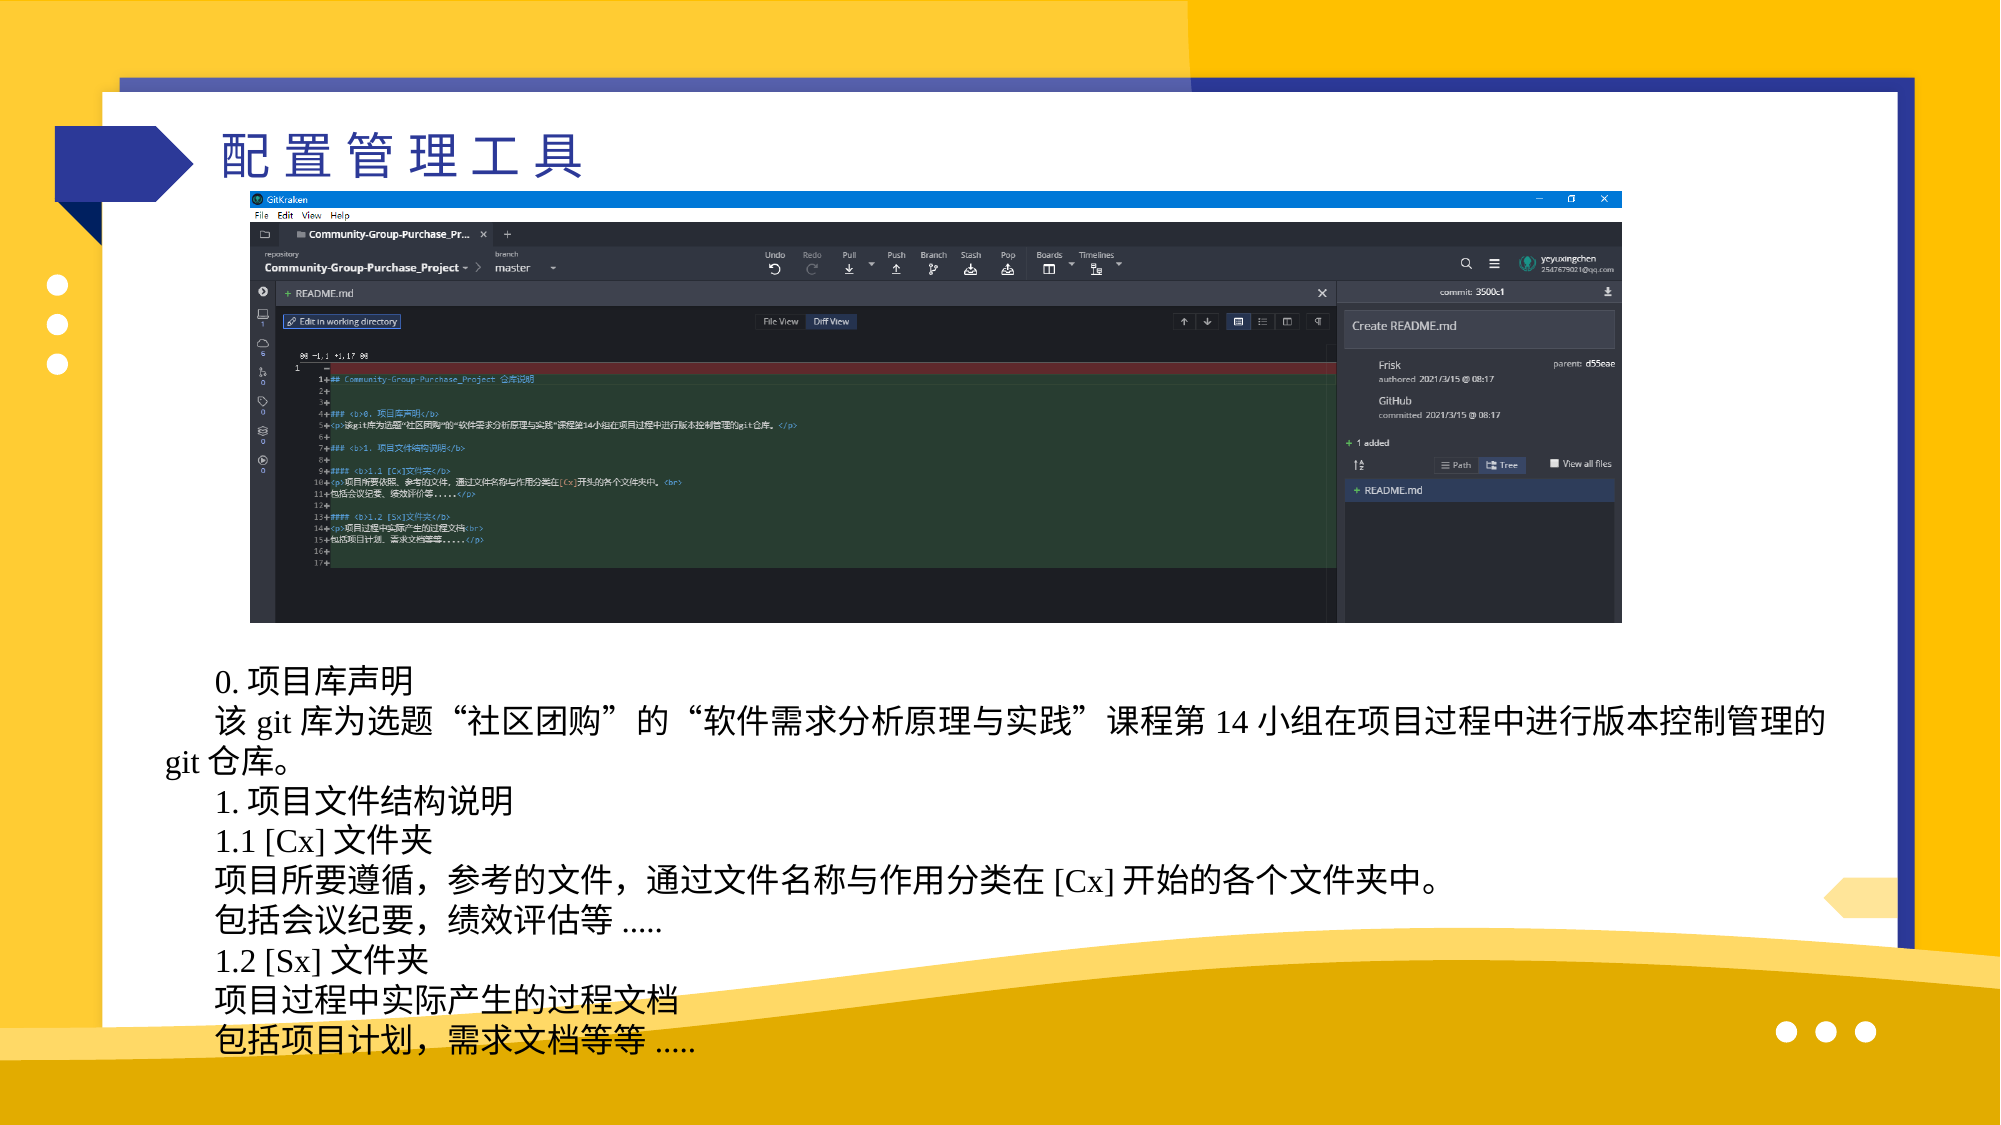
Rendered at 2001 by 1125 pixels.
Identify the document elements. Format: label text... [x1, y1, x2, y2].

text_box 配置管理工具 [206, 117, 599, 192]
picture [250, 191, 1622, 623]
text_box 0.项目库声明 该git库为选题“社区团购”的“软件需求分析原理与实践”课程第14小组在项目过程中进行版本控制管理的git仓库。 1.项目文件结构说明 1.1 [Cx]文件夹 项目所要遵循，参考的文件，通过文件名称与作用分类在[Cx]开始的各个文件夹中。 包括会议纪要，绩效评估等..... 1.2 [Sx]文件夹 项目过程中实际产生的过程文档 包括项目计划，需求文档等等..... [150, 652, 1850, 1067]
